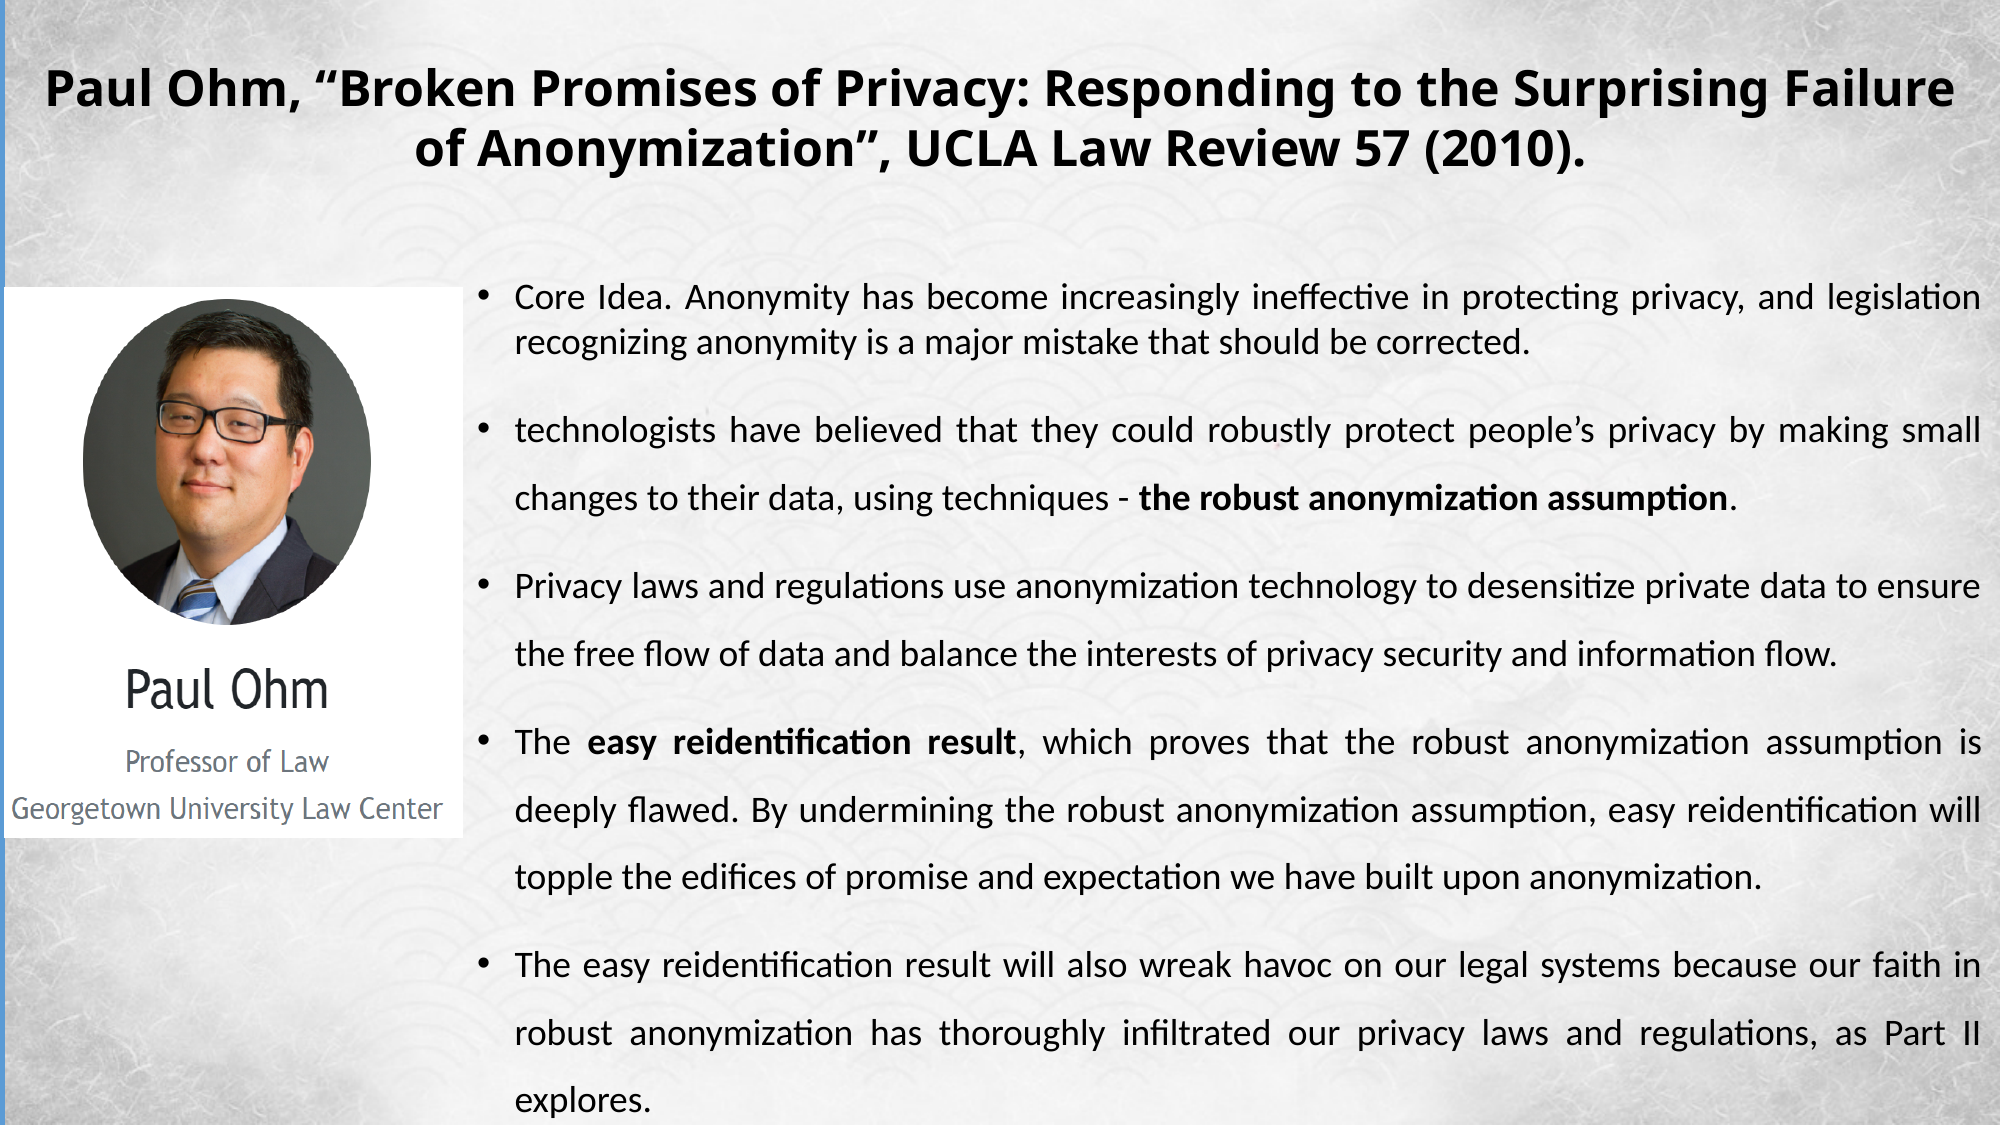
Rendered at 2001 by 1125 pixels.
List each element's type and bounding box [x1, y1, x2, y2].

text_box [0, 48, 4, 184]
picture [4, 0, 2000, 1125]
